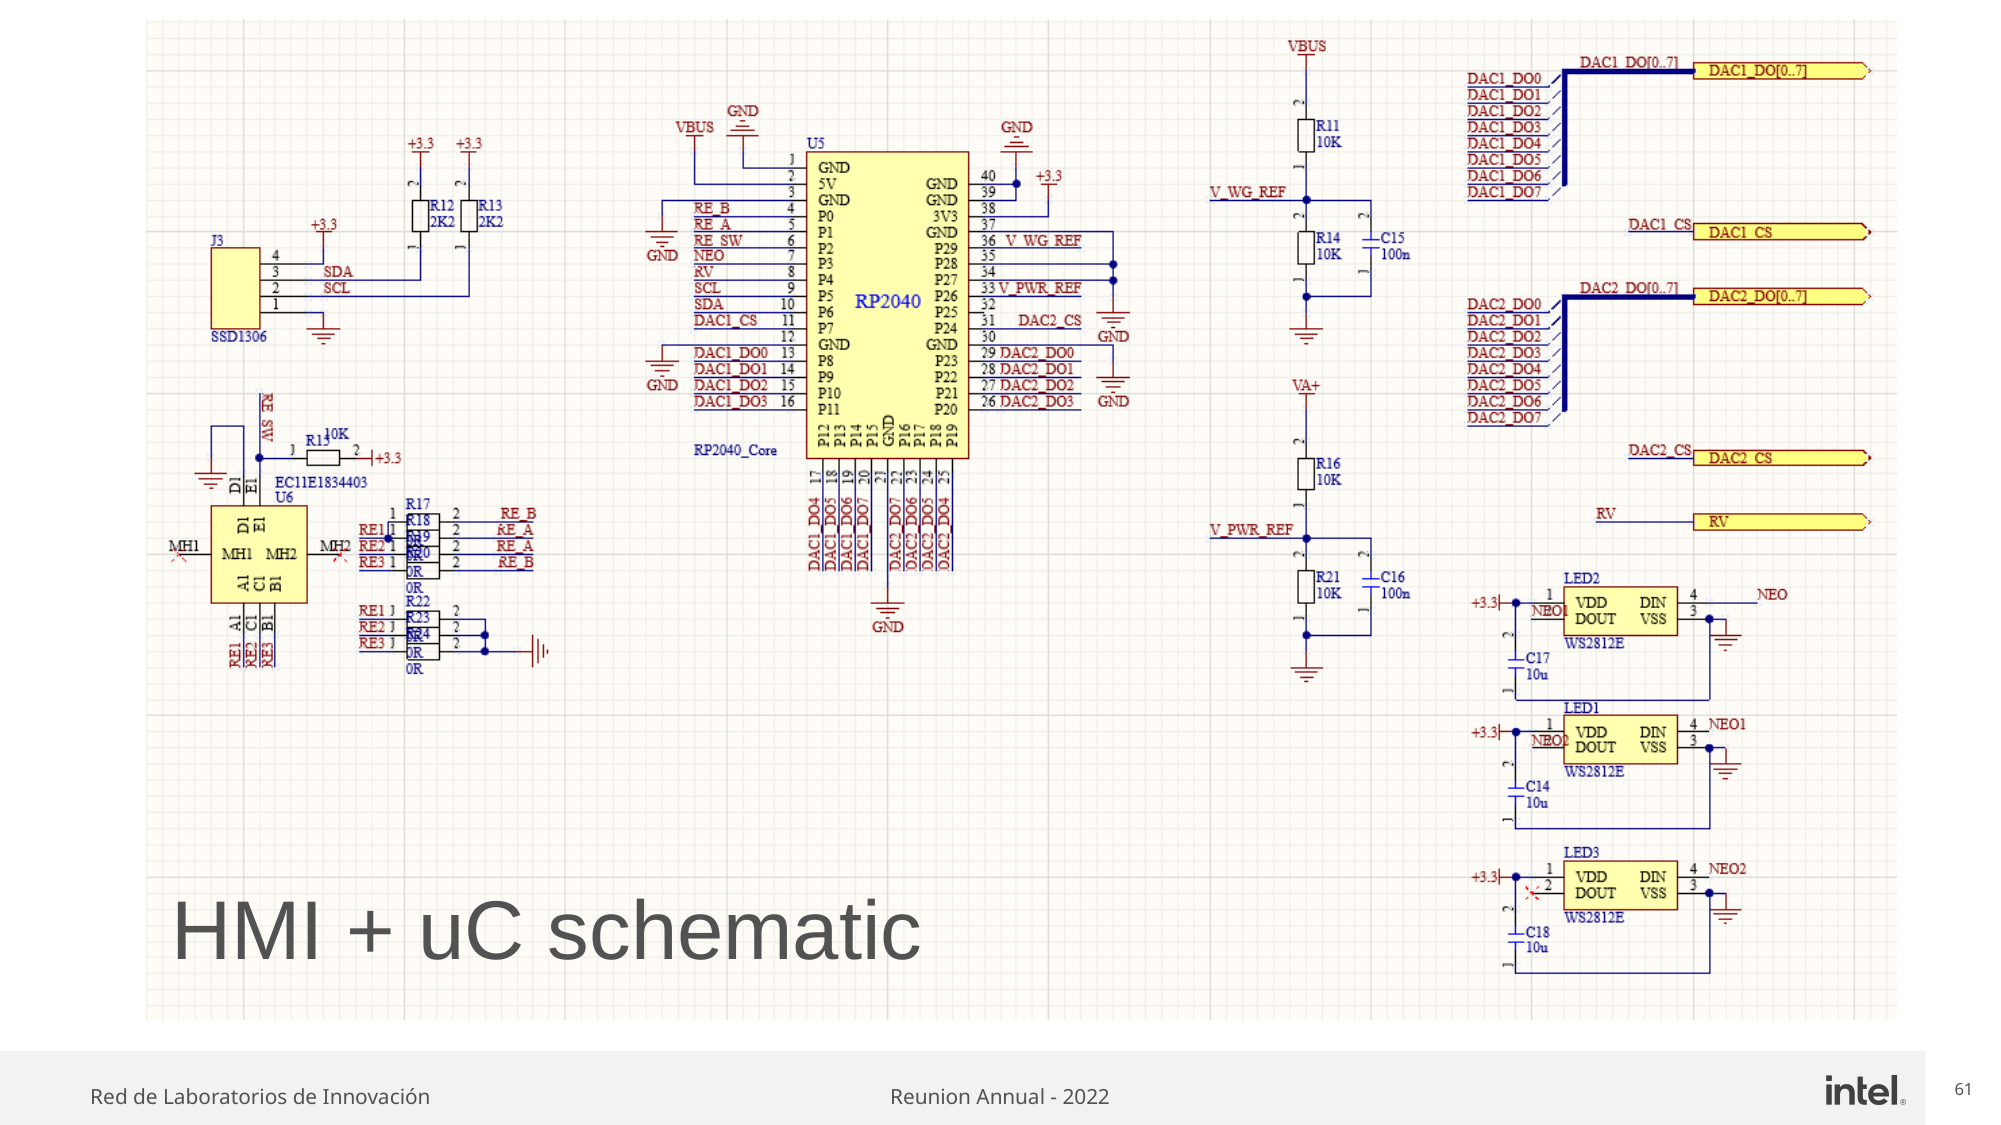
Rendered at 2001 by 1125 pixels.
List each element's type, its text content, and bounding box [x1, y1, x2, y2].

picture [1897, 1075, 1906, 1105]
title HMI + uC schematic [170, 1020, 1897, 1106]
picture [146, 19, 1897, 1020]
